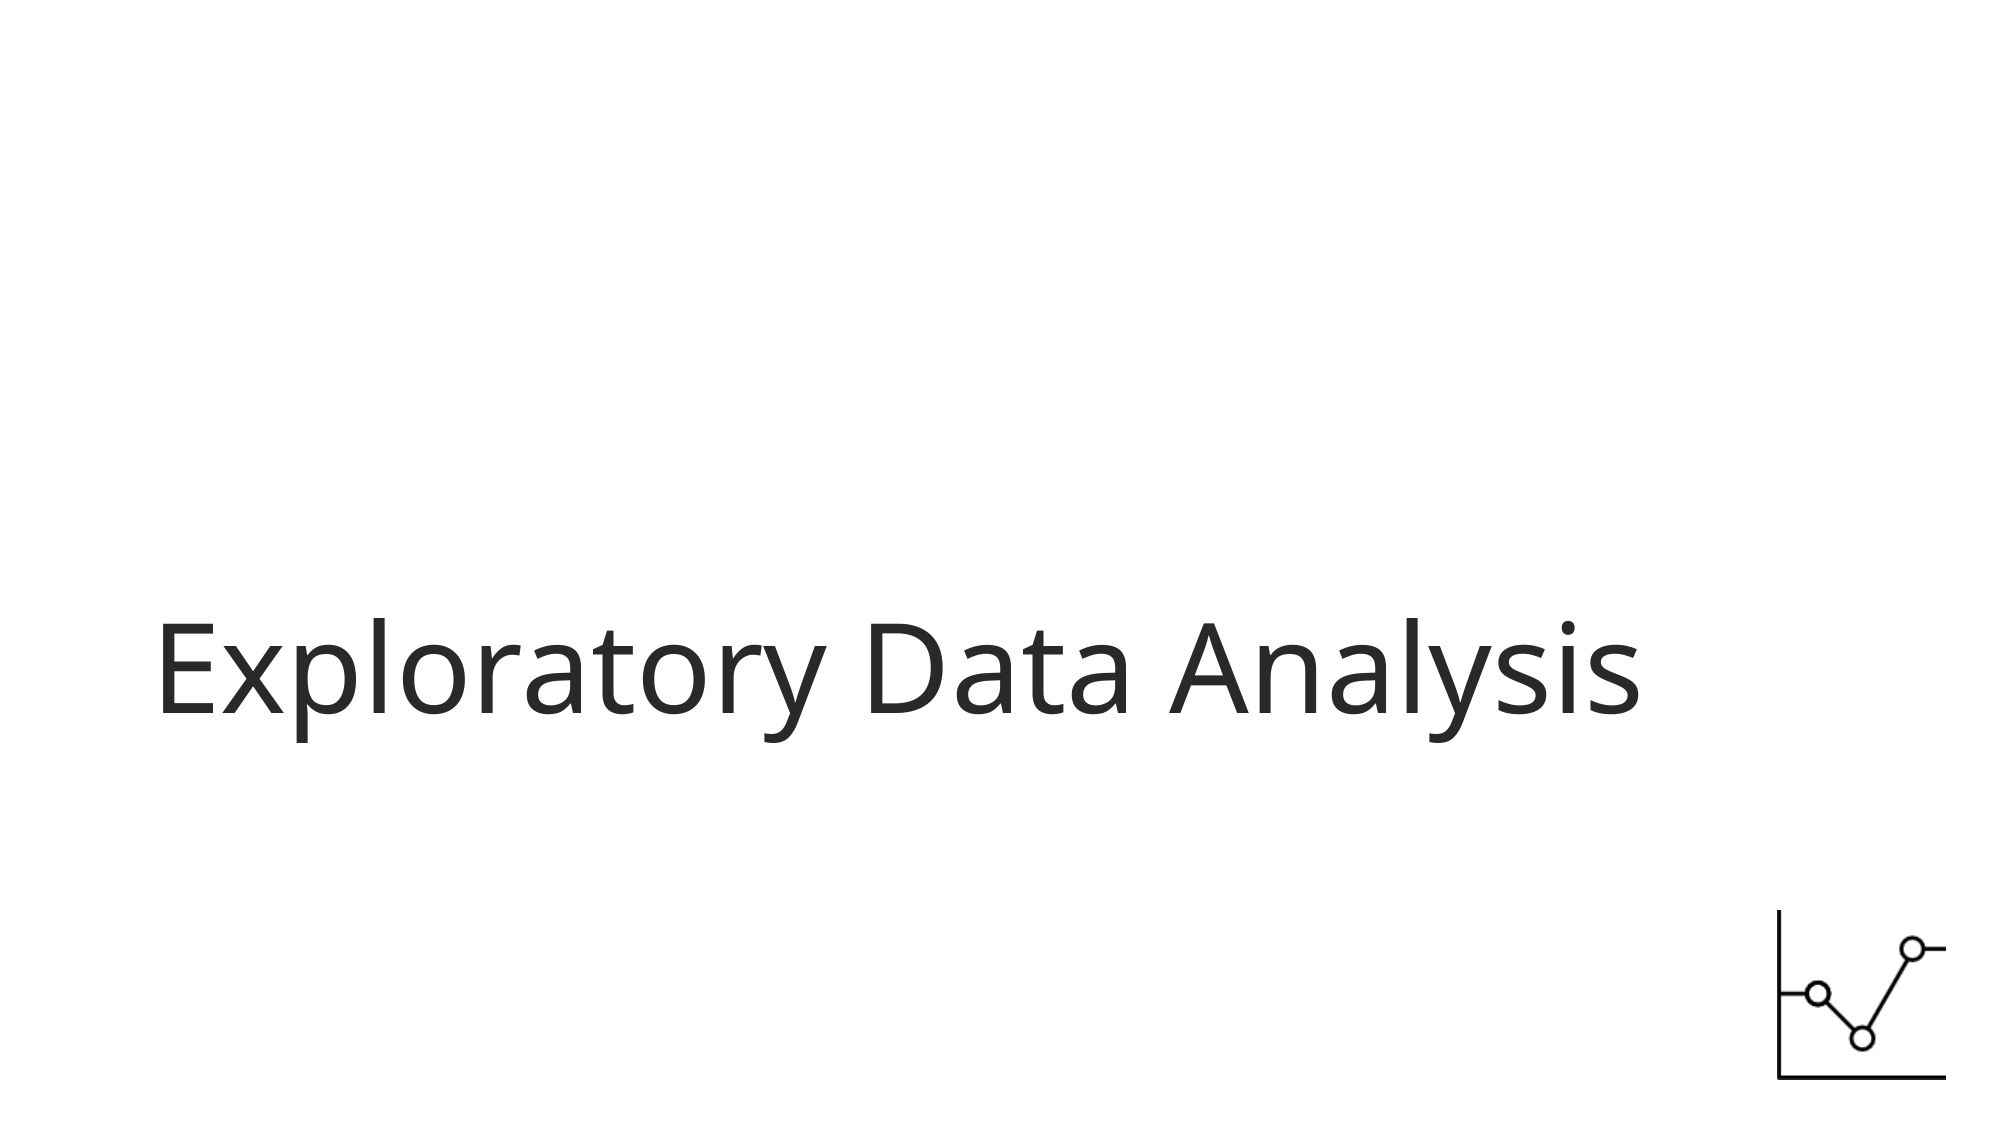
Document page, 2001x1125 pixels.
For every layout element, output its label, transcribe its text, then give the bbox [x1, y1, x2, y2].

picture [1776, 910, 1946, 1080]
title Exploratory Data Analysis [136, 280, 1862, 749]
